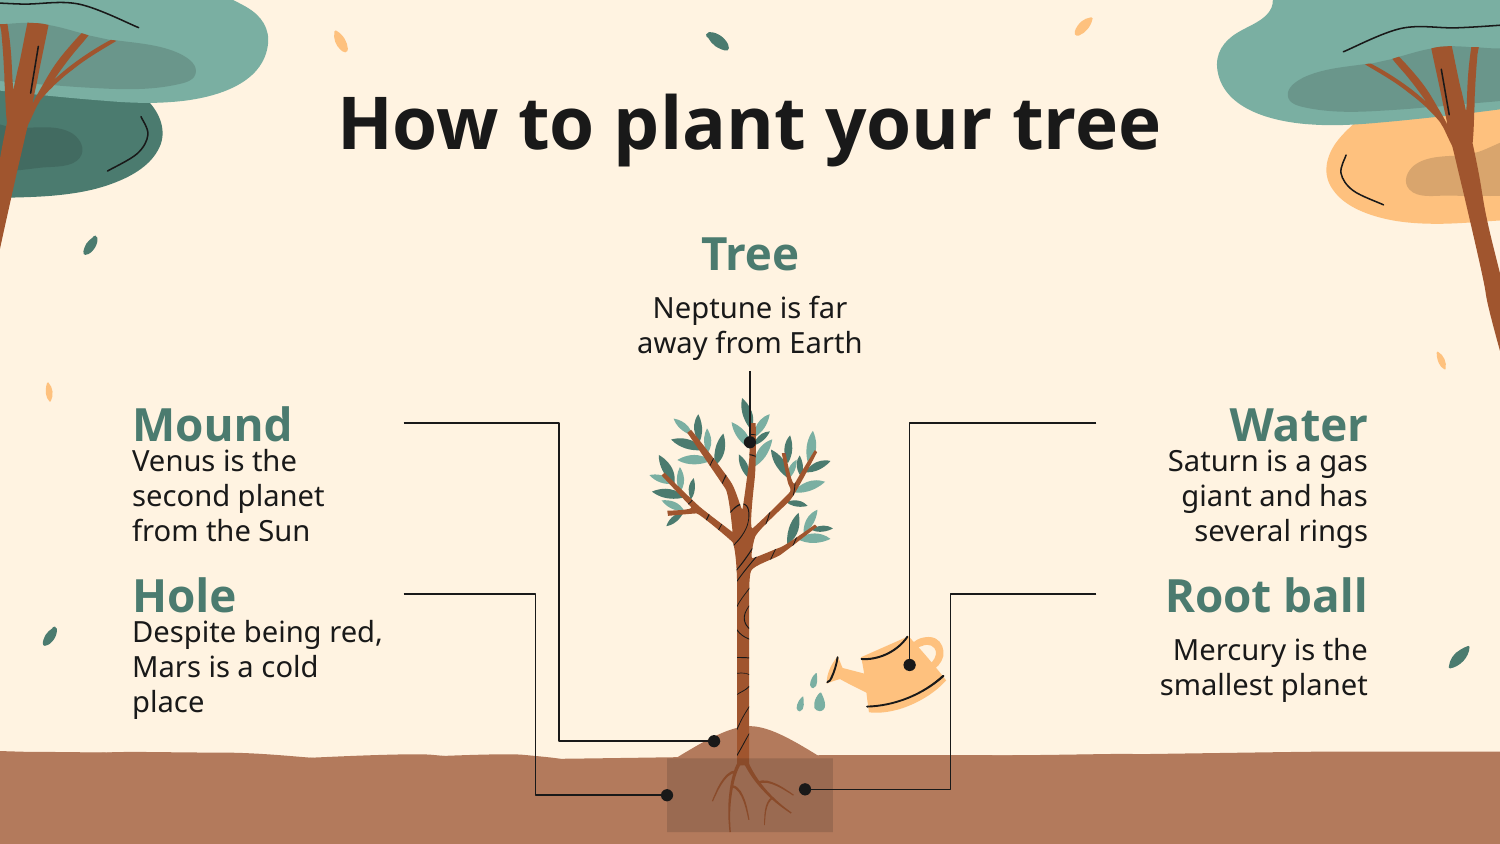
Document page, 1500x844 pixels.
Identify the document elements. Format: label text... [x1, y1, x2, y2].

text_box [403, 749, 668, 796]
text_box Venus is the second planet from the Sun [116, 447, 398, 542]
text_box Mercury is the smallest planet [1102, 618, 1383, 713]
text_box Root ball [1101, 569, 1383, 618]
text_box Mound [116, 398, 404, 447]
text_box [403, 422, 715, 742]
text_box Water [1096, 398, 1383, 447]
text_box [649, 397, 834, 833]
text_box Hole [116, 569, 398, 618]
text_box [804, 593, 1097, 790]
text_box Tree [606, 227, 894, 276]
text_box Despite being red, Mars is a cold place [116, 618, 397, 713]
title How to plant your tree [118, 72, 1382, 167]
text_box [909, 422, 1097, 593]
text_box Neptune is far away from Earth [606, 276, 894, 371]
text_box Saturn is a gas giant and has several rings [1101, 447, 1383, 542]
